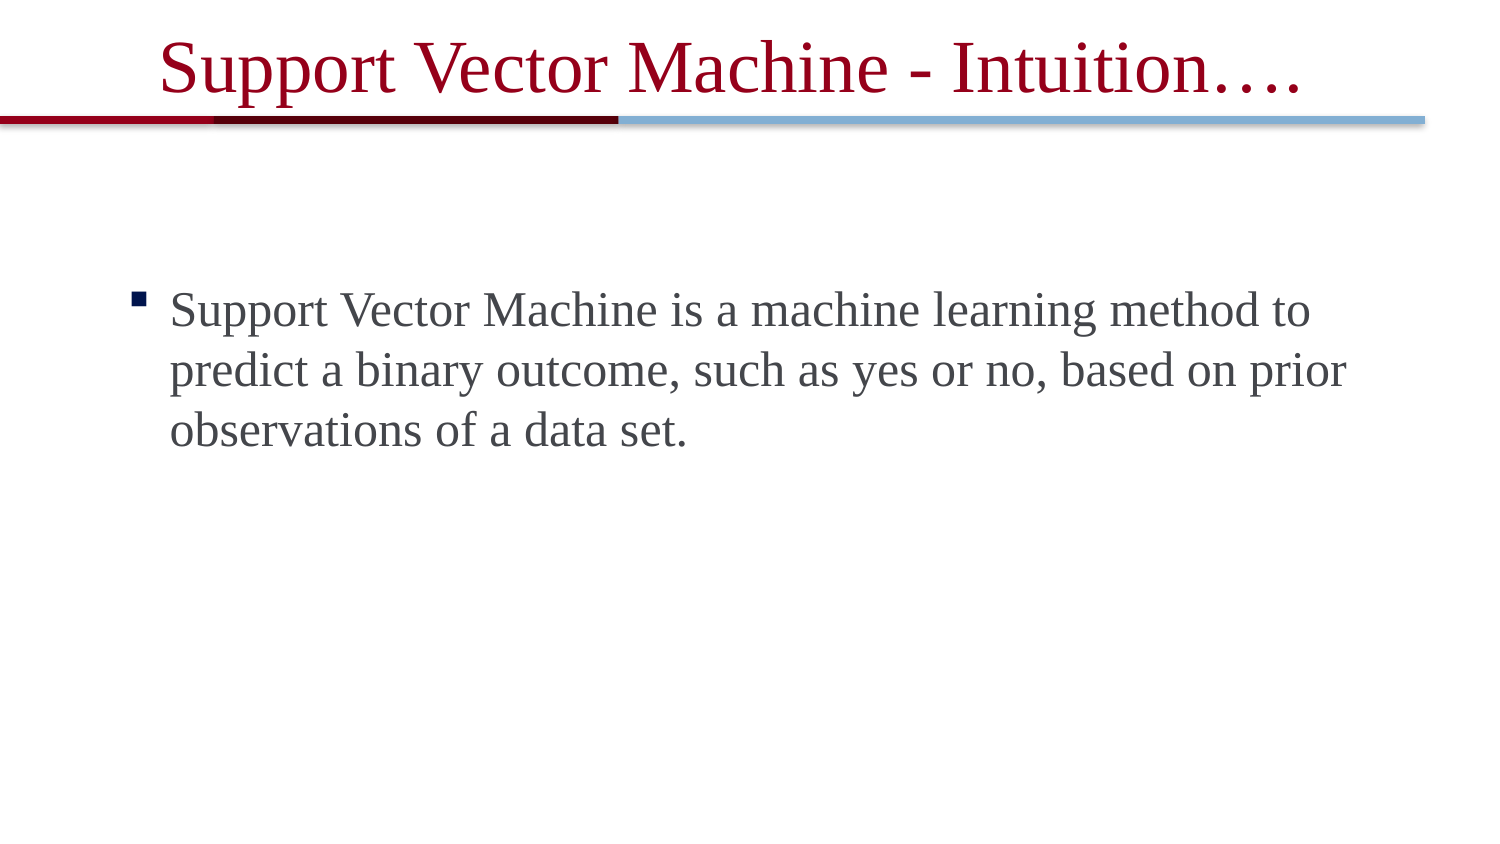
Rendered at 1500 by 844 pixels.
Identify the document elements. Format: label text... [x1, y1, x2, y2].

list Support Vector Machine is a machine learning method to predict a binary outcome, such as yes or no, based on prior observations of a data set. [112, 268, 1388, 768]
title Support Vector Machine - Intuition…. [112, 3, 1388, 122]
